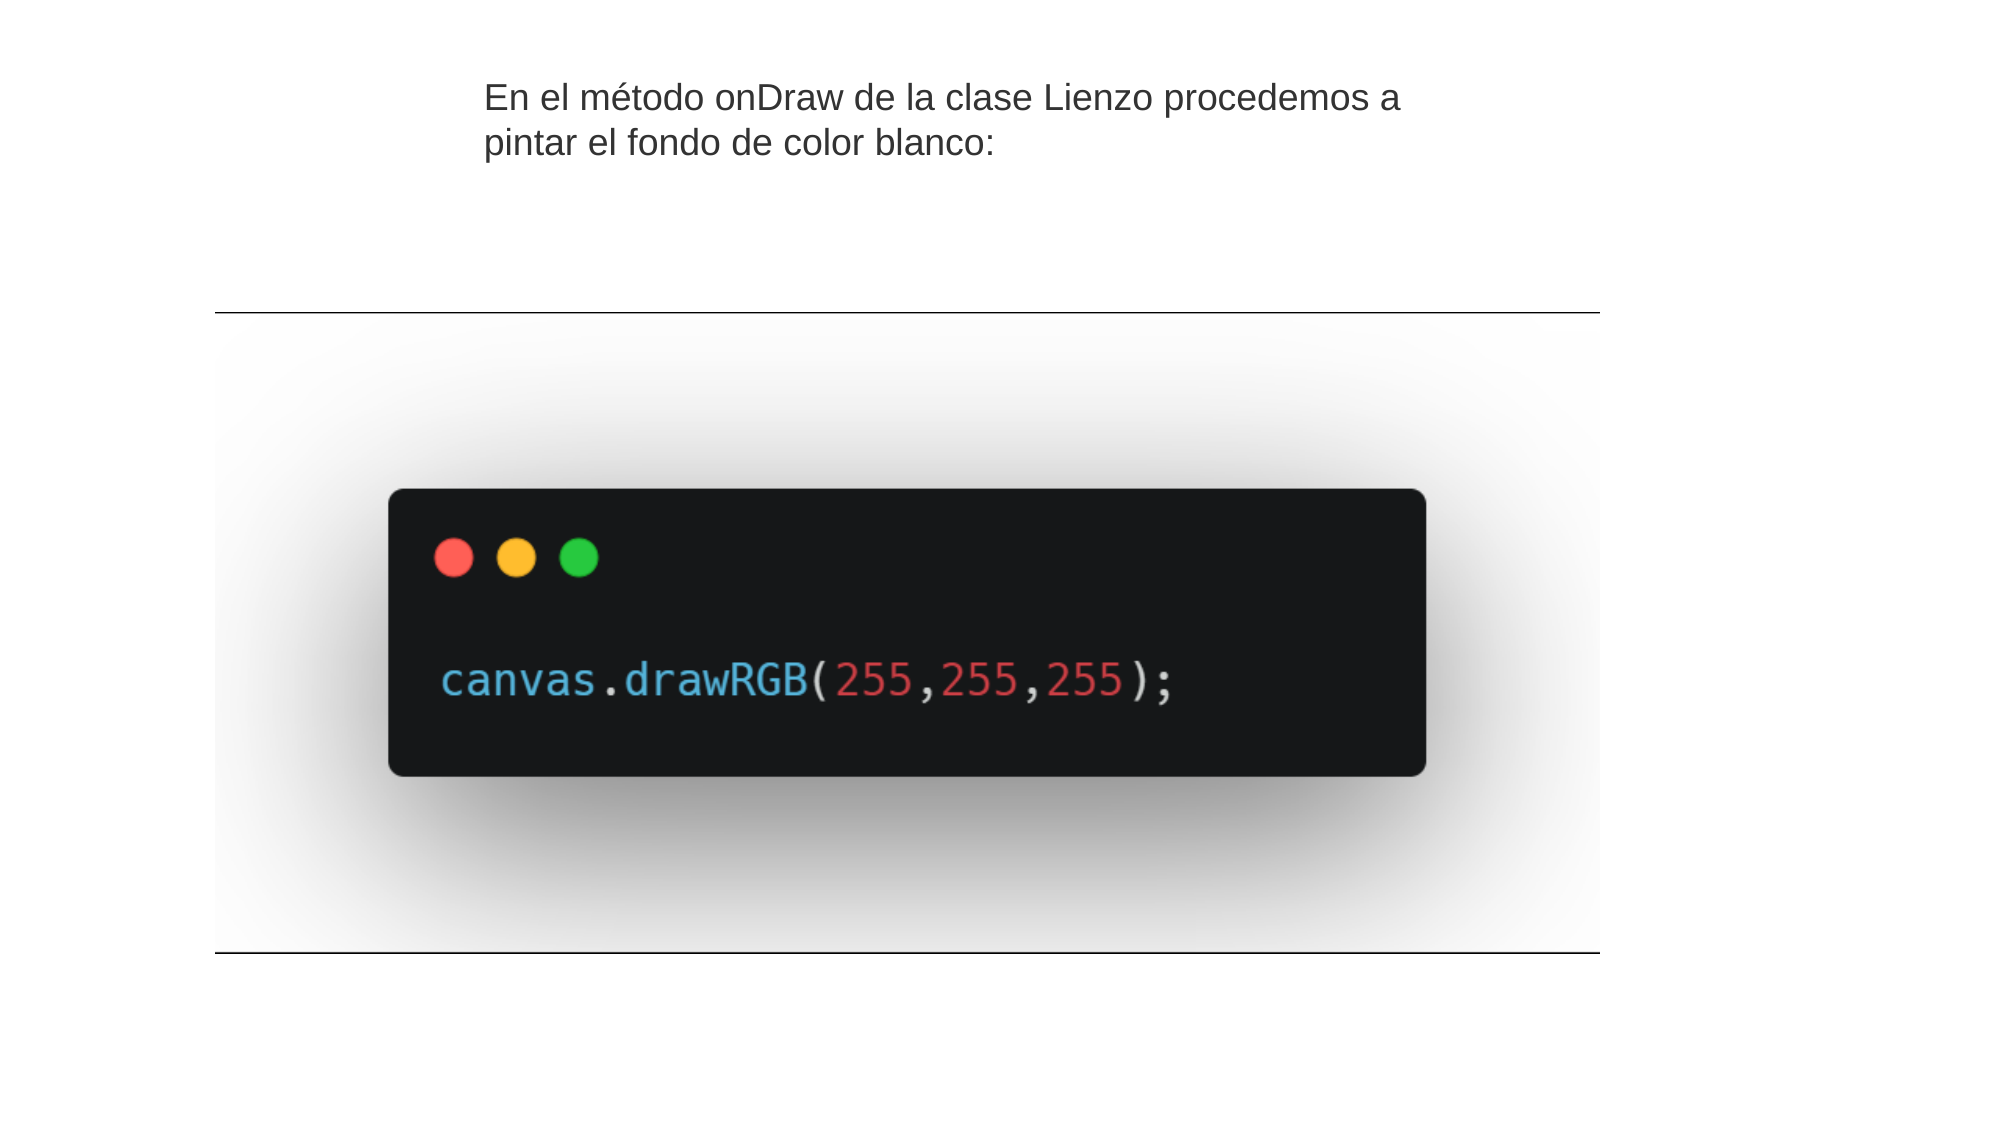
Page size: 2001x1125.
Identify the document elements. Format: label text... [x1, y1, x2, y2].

text_box En el método onDraw de la clase Lienzo procedemos a pintar el fondo de color blanco: [469, 65, 1470, 171]
picture [215, 312, 1600, 954]
